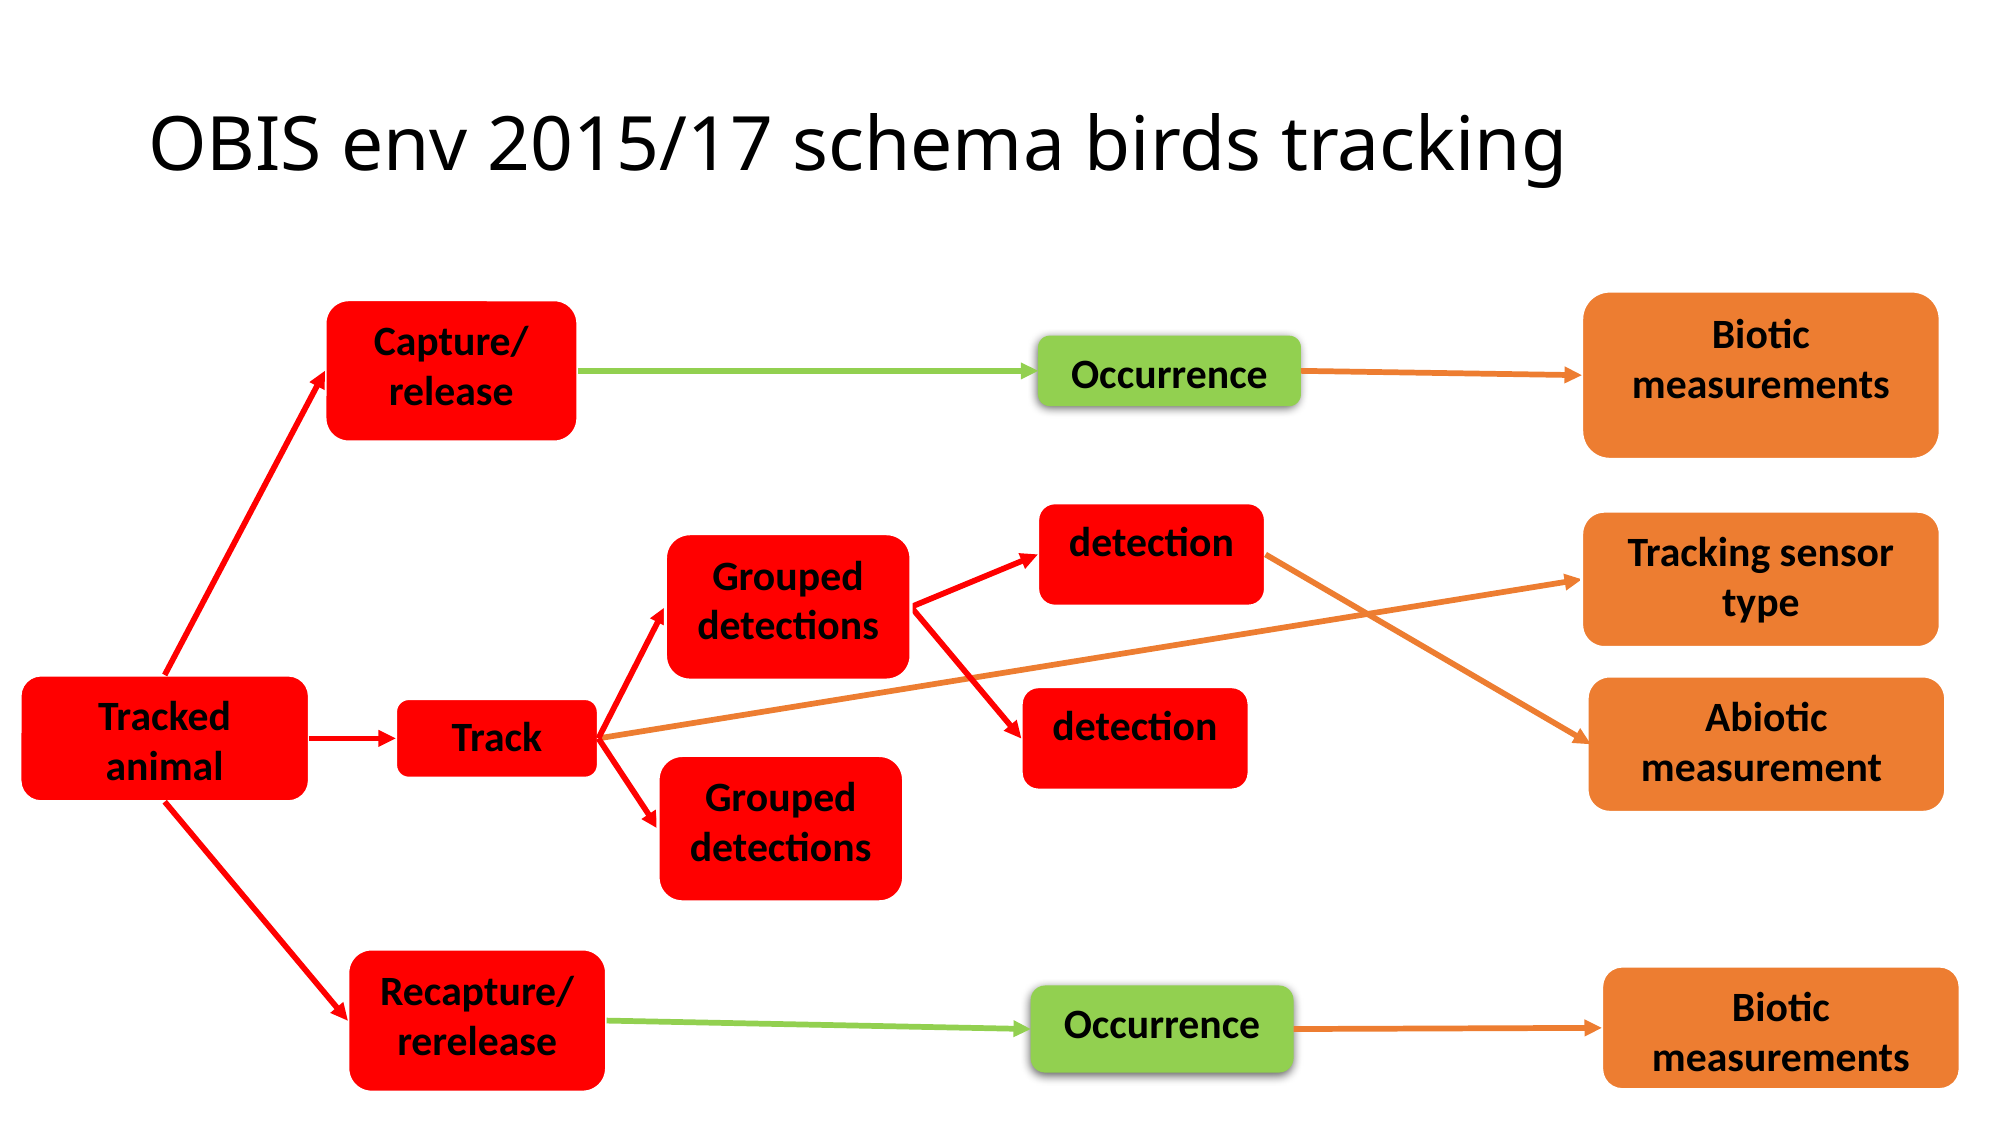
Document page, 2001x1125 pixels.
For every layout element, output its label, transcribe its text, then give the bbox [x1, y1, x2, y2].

text_box Recapture/ rerelease [346, 947, 609, 1094]
text_box Occurrence [1037, 335, 1301, 407]
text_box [164, 370, 325, 675]
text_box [164, 801, 348, 1021]
text_box Biotic measurements [1600, 964, 1962, 1092]
title OBIS env 2015/17 schema birds tracking [133, 37, 1941, 255]
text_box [598, 606, 666, 739]
text_box Tracking sensor type [1580, 509, 1942, 650]
text_box Abiotic measurement [1585, 674, 1948, 814]
text_box Grouped detections [656, 753, 906, 904]
text_box Capture/ release [323, 298, 580, 444]
text_box Biotic measurements [1580, 289, 1942, 461]
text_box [1300, 370, 1582, 376]
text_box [598, 579, 910, 739]
text_box Occurrence [1030, 985, 1294, 1073]
text_box Grouped detections [663, 532, 913, 579]
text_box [606, 1020, 1031, 1030]
text_box Track [393, 696, 598, 780]
text_box Tracked animal [18, 673, 312, 804]
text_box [598, 738, 659, 829]
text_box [1265, 554, 1591, 745]
text_box detection [1019, 739, 1251, 792]
text_box detection [1036, 501, 1268, 579]
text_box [1022, 579, 1265, 739]
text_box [910, 554, 1038, 607]
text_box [910, 606, 1022, 739]
